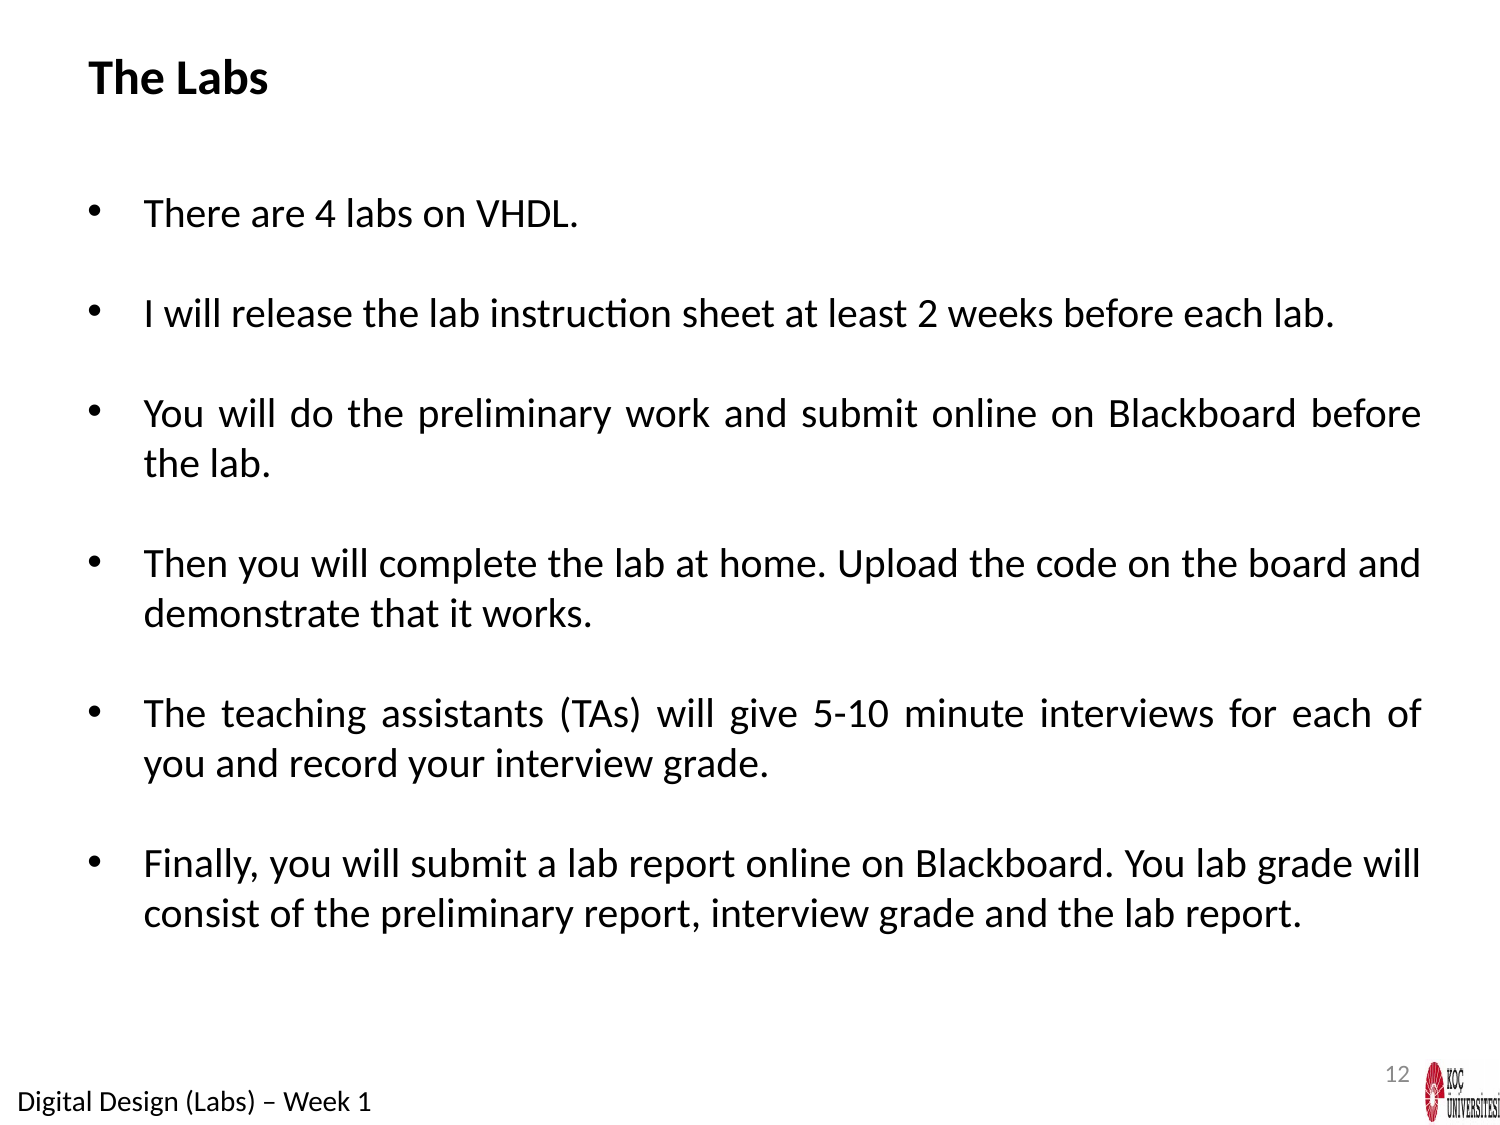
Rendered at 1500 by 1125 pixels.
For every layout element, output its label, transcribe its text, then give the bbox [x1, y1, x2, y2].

text_box Digital Design (Labs) – Week 1 [2, 1074, 387, 1125]
slide_number 12 [1074, 1042, 1425, 1103]
text_box The Labs [73, 37, 284, 113]
picture [1424, 1058, 1500, 1125]
text_box There are 4 labs on VHDL. I will release the lab instruction sheet at least 2 weeks before each lab. You will do the preliminary work and submit online on Blackboard before the lab. Then you will complete the lab at home. Upload the code on the board and demonstrate that it works. The teaching assistants (TAs) will give 5-10 minute interviews for each of you and record your interview grade. Finally, you will submit a lab report online on Blackboard. You lab grade will consist of the preliminary report, interview grade and the lab report. [72, 128, 1438, 944]
